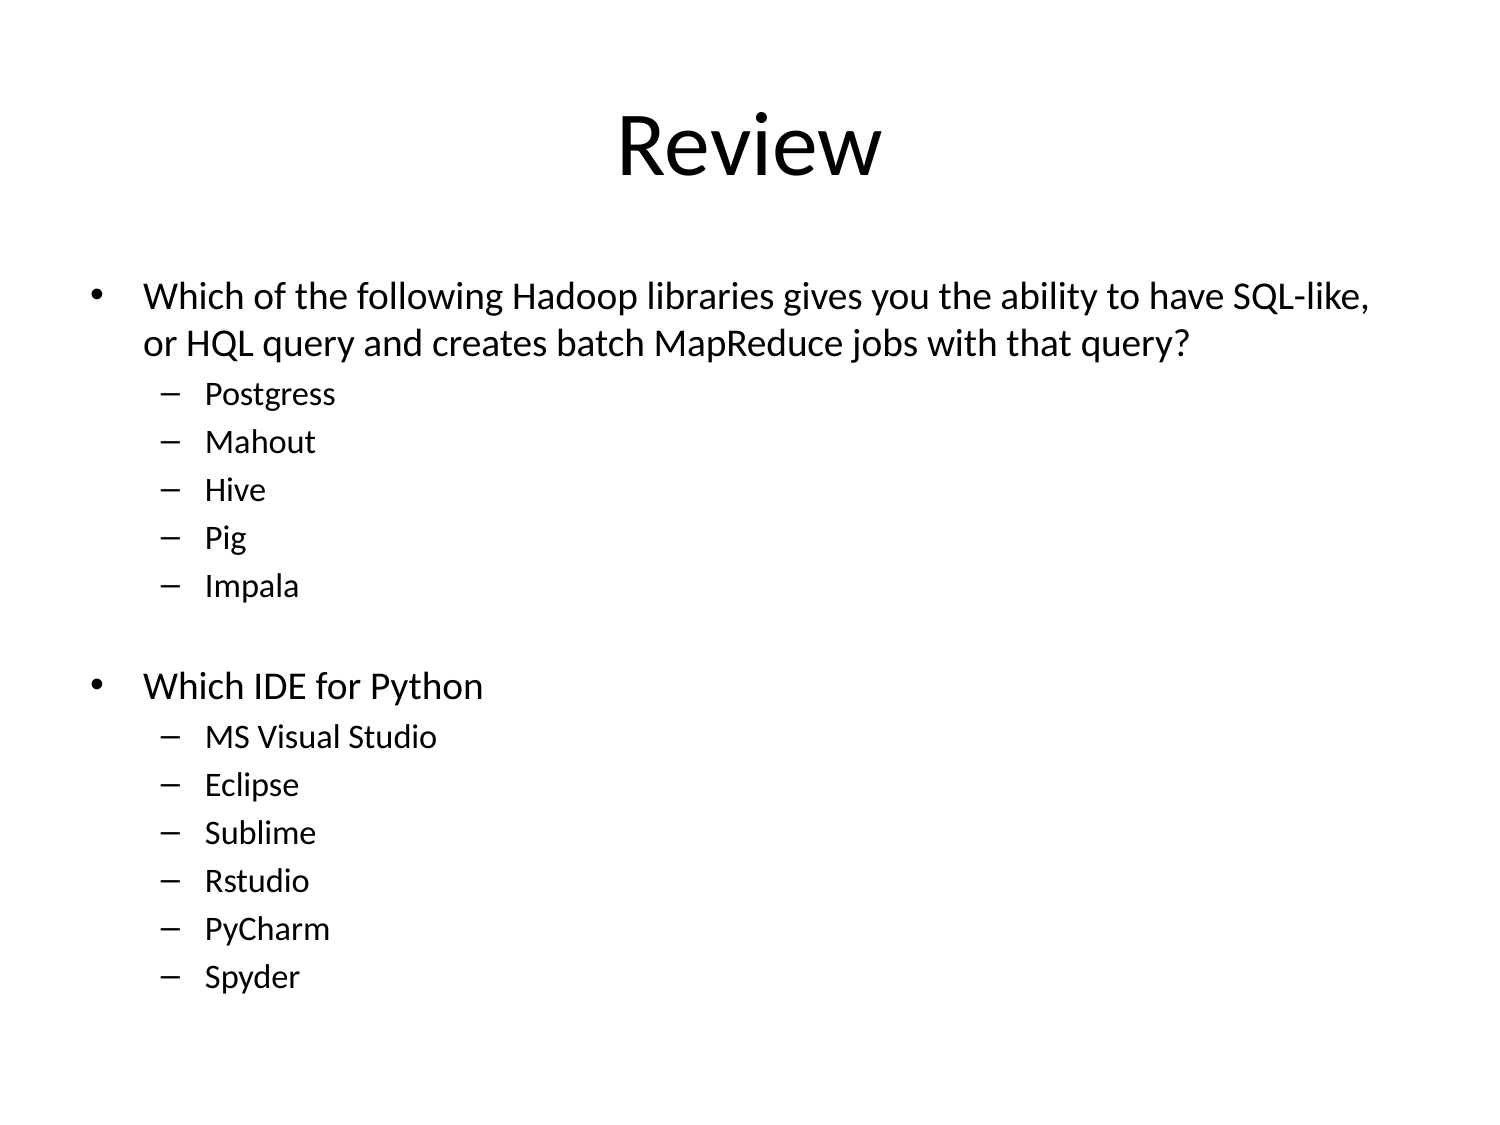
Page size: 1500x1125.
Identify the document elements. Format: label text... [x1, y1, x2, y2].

title Review [75, 45, 1425, 233]
list Which of the following Hadoop libraries gives you the ability to have SQL-like, or HQL query and creates batch MapReduce jobs with that query? Postgress Mahout Hive Pig Impala Which IDE for Python MS Visual Studio Eclipse Sublime Rstudio PyCharm Spyder [75, 262, 1425, 1005]
